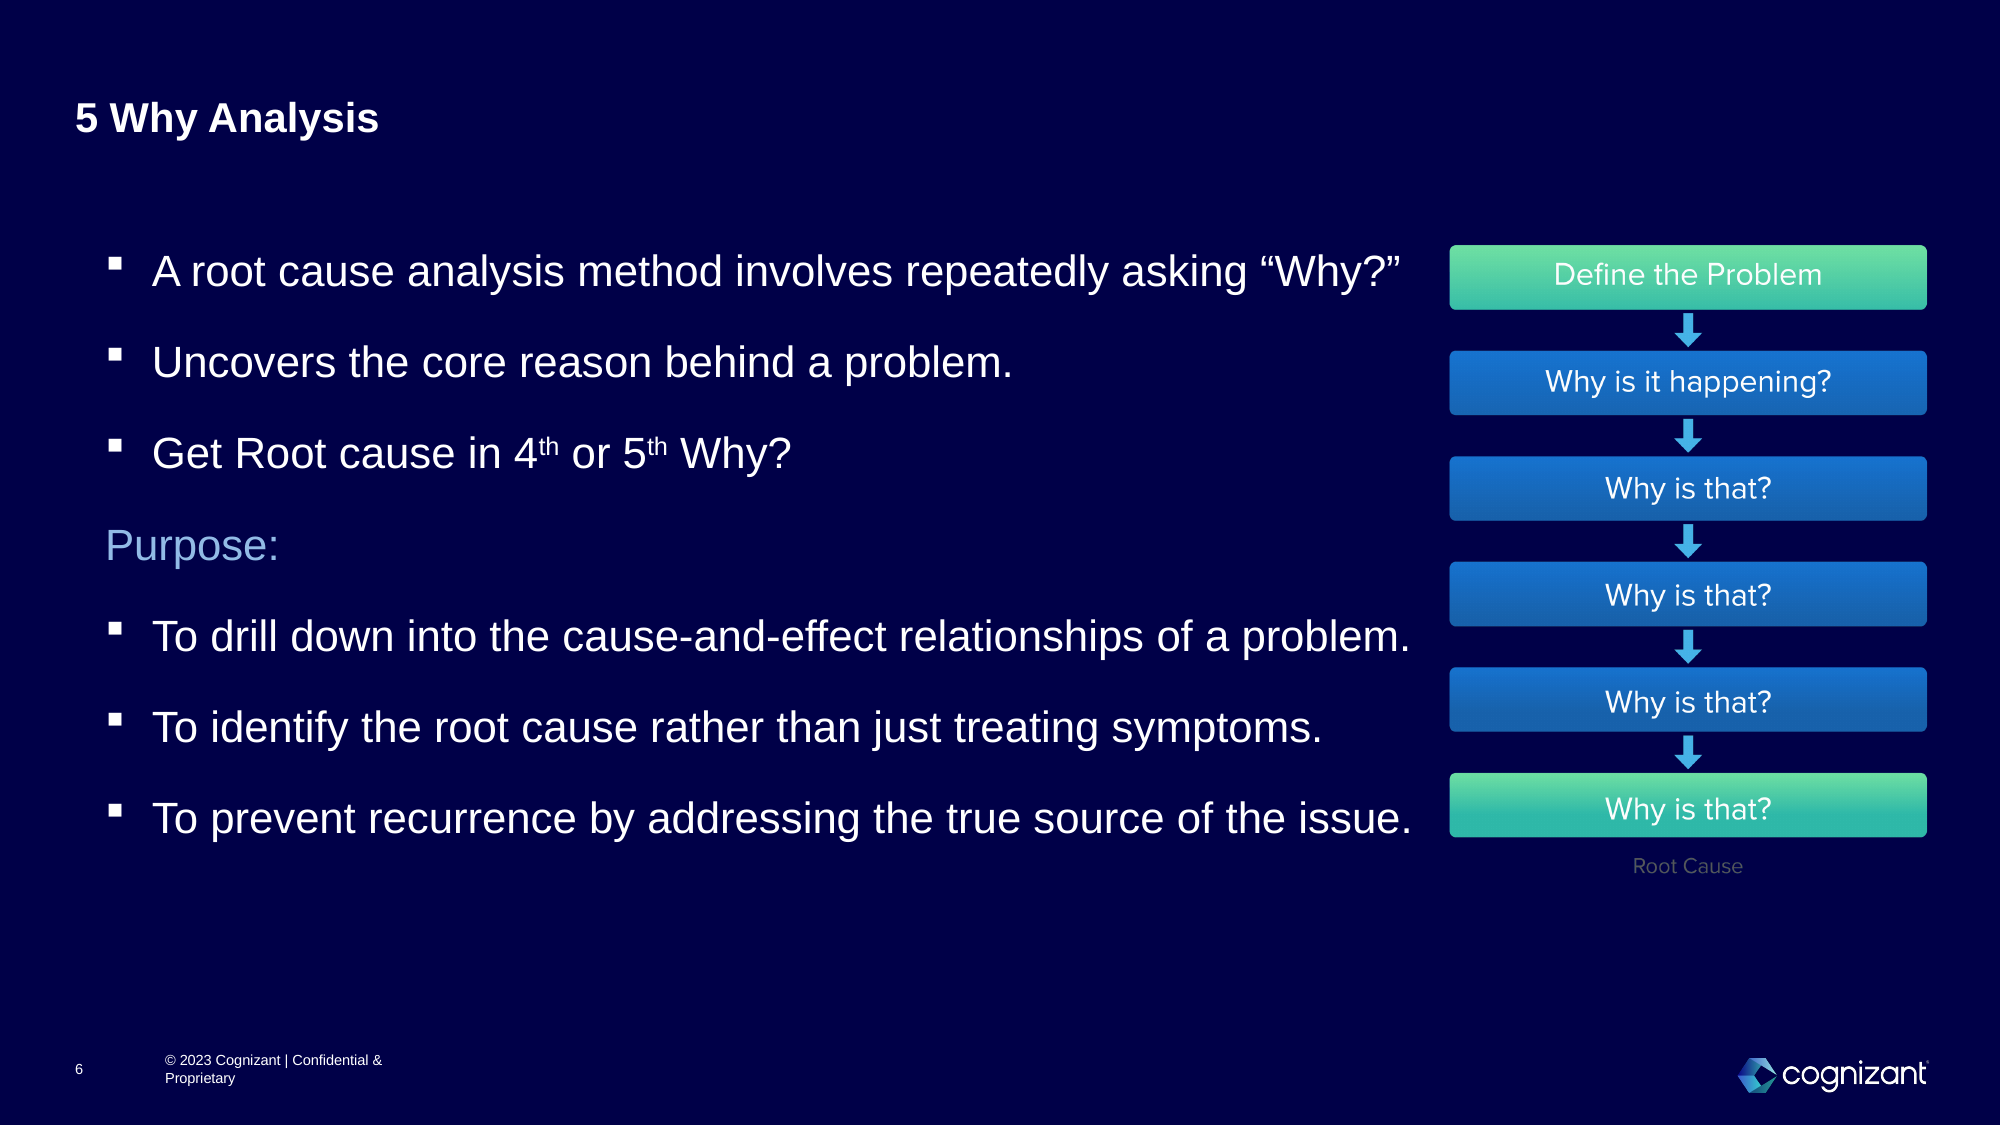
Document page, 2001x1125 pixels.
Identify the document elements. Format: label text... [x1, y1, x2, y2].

list A root cause analysis method involves repeatedly asking “Why?” Uncovers the core reason behind a problem. Get Root cause in 4th or 5th Why? Purpose: To drill down into the cause-and-effect relationships of a problem. To identify the root cause rather than just treating symptoms. To prevent recurrence by addressing the true source of the issue. [105, 216, 1421, 865]
slide_number 6 [75, 1050, 135, 1088]
footer © 2023 Cognizant | Confidential & Proprietary [165, 1050, 390, 1088]
title 5 Why Analysis [75, 96, 1925, 152]
picture [1737, 1058, 1930, 1093]
picture [1367, 226, 1983, 936]
